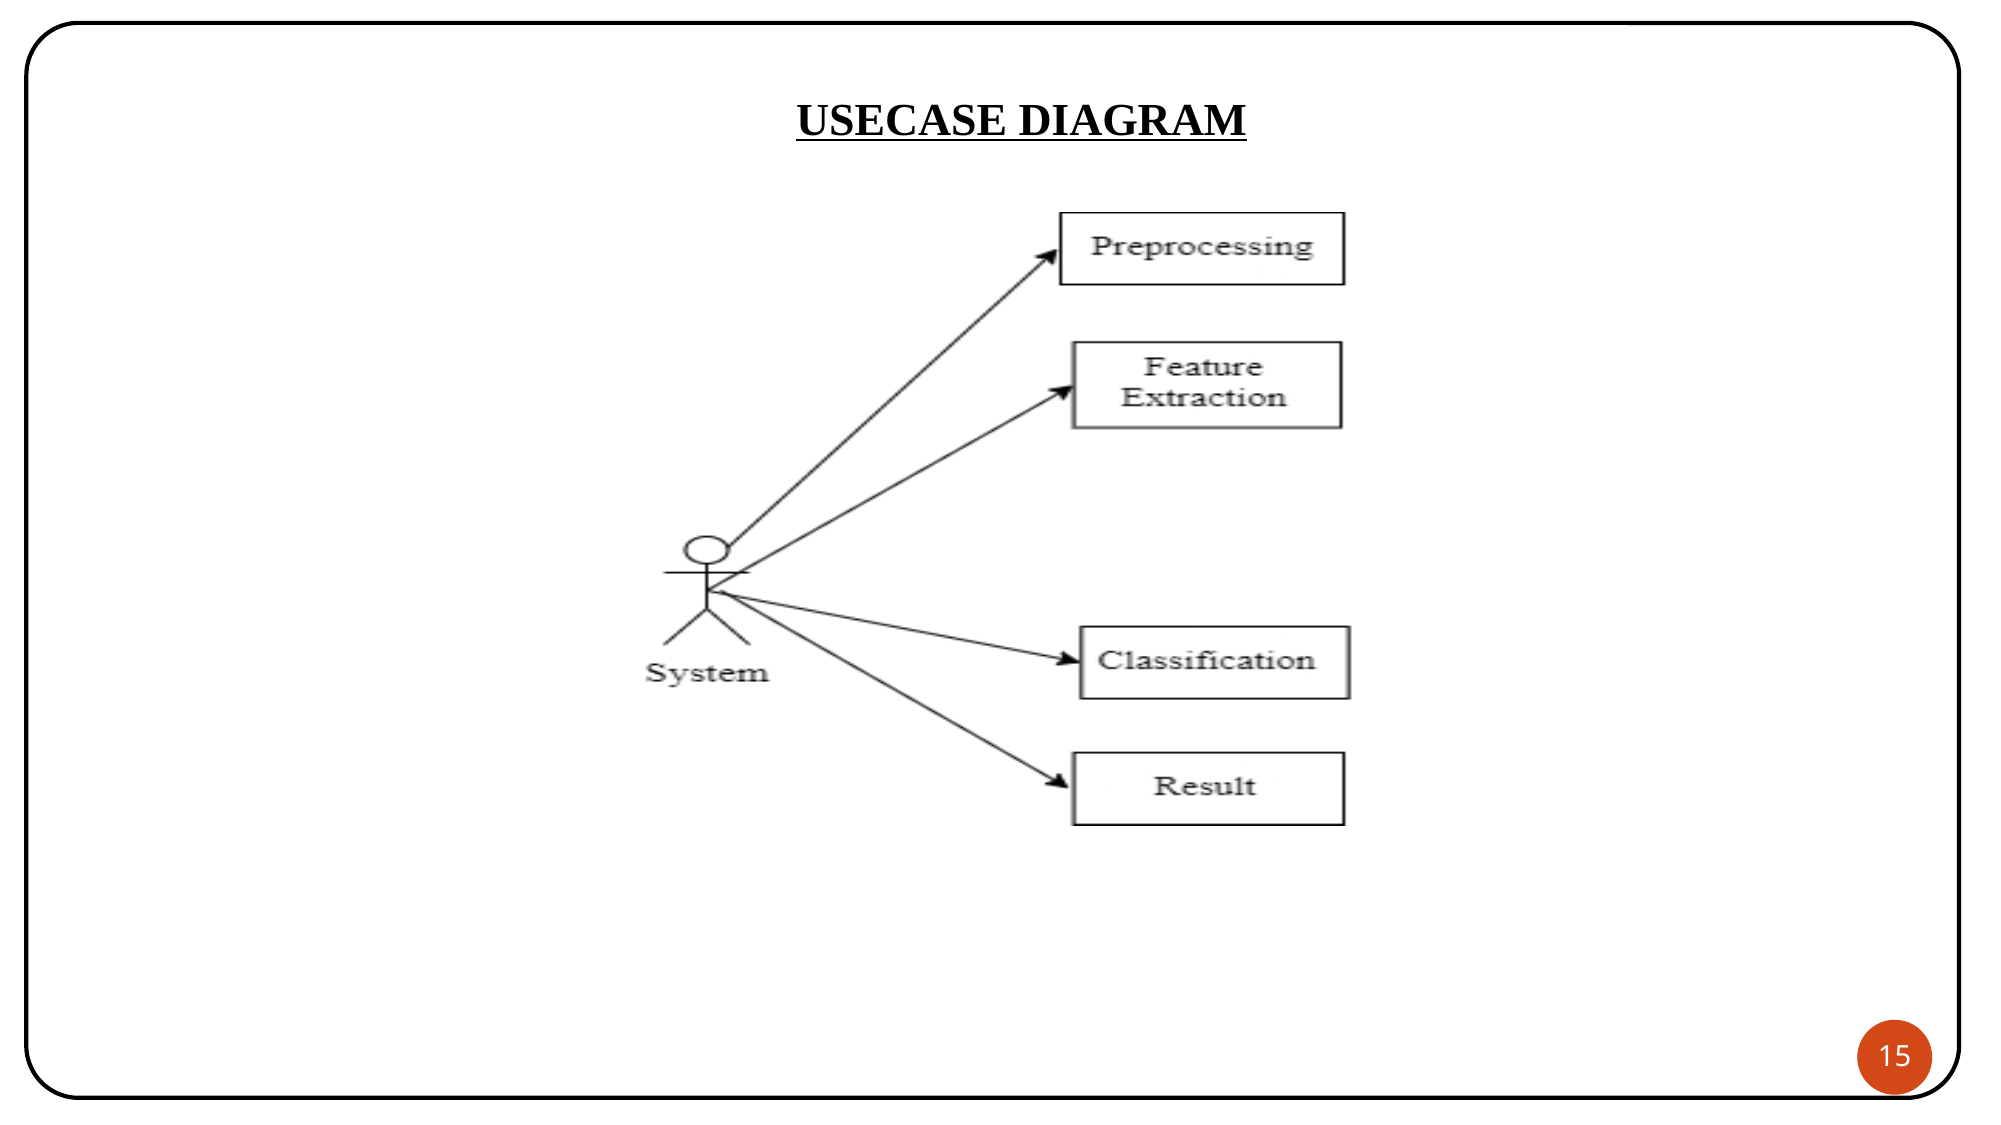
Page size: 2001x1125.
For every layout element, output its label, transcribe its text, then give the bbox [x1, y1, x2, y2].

text_box 15 [1857, 1019, 1933, 1095]
text_box [26, 22, 1960, 1098]
picture [644, 212, 1400, 826]
